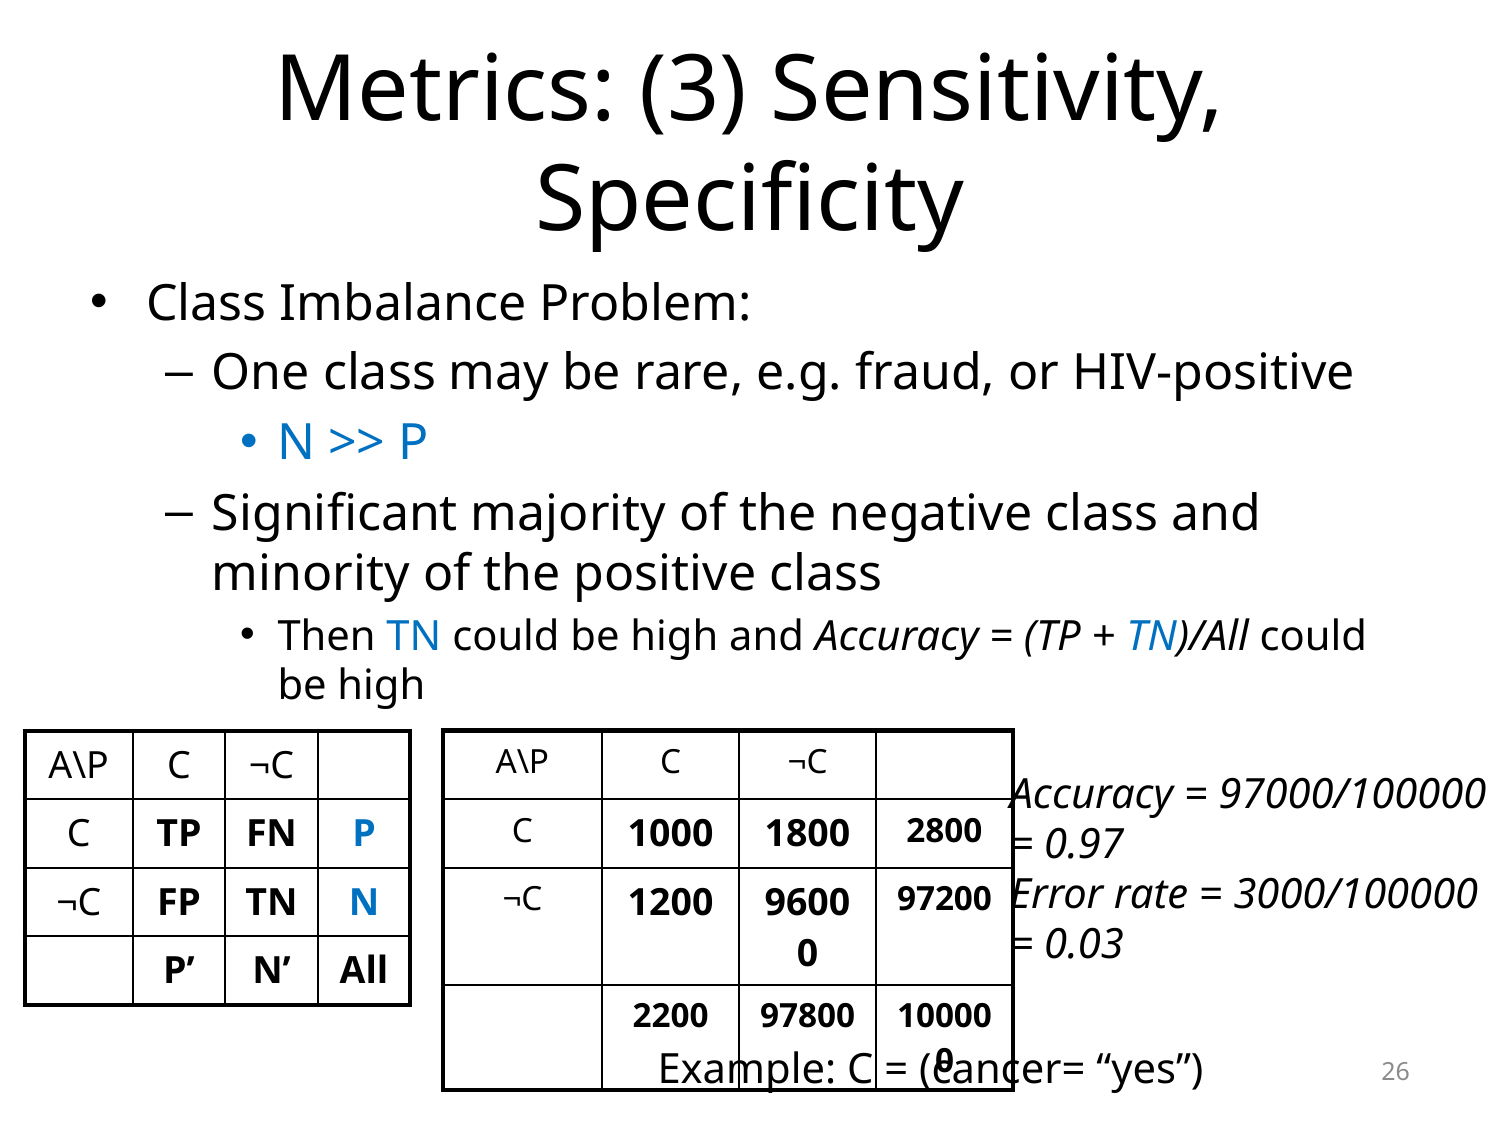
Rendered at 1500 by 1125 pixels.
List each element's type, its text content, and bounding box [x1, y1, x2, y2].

text_box Example: C = (cancer= “yes”) [642, 1034, 1219, 1100]
table_cell 1800 [740, 800, 875, 867]
table_cell ¬C [445, 869, 601, 984]
table_cell C [445, 800, 601, 867]
table_cell N’ [226, 937, 317, 1003]
table_cell 100000 [877, 986, 1011, 1034]
table_cell 1200 [603, 869, 738, 984]
table_cell [445, 986, 601, 1088]
table_cell 2800 [877, 800, 994, 867]
list Class Imbalance Problem: One class may be rare, e.g. fraud, or HIV-positive N >> P Significant majority of the negative class and minority of the positive class Then TN could be high and Accuracy = (TP + TN)/All could be high [75, 262, 1425, 1005]
table_cell C [27, 800, 132, 867]
table_cell TN [226, 869, 317, 935]
table_header ¬C [226, 733, 317, 798]
table_cell FN [226, 800, 317, 867]
table_cell P [319, 800, 408, 867]
table_header A\P [27, 733, 132, 798]
table_cell TP [134, 800, 224, 867]
text_box Accuracy = 97000/100000 = 0.97 Error rate = 3000/100000 = 0.03 [994, 759, 1500, 974]
table_header [319, 733, 408, 798]
table_cell 1000 [603, 800, 738, 867]
table_cell ¬C [27, 869, 132, 935]
table_header A\P [445, 733, 601, 798]
table_cell FP [134, 869, 224, 935]
table_cell P’ [134, 937, 224, 1003]
table_cell 97800 [740, 986, 875, 1034]
title Metrics: (3) Sensitivity, Specificity [75, 45, 1425, 233]
table_cell [27, 937, 132, 1003]
table_header [877, 733, 1011, 798]
table_cell 2200 [603, 986, 738, 1088]
table_cell All [319, 937, 408, 1003]
table_header C [134, 733, 224, 798]
table_header C [603, 733, 738, 798]
table_cell 96000 [740, 869, 875, 984]
slide_number 26 [1074, 1042, 1425, 1103]
table_cell 97200 [877, 869, 1011, 984]
table_header ¬C [740, 733, 875, 798]
table_cell N [319, 869, 408, 935]
